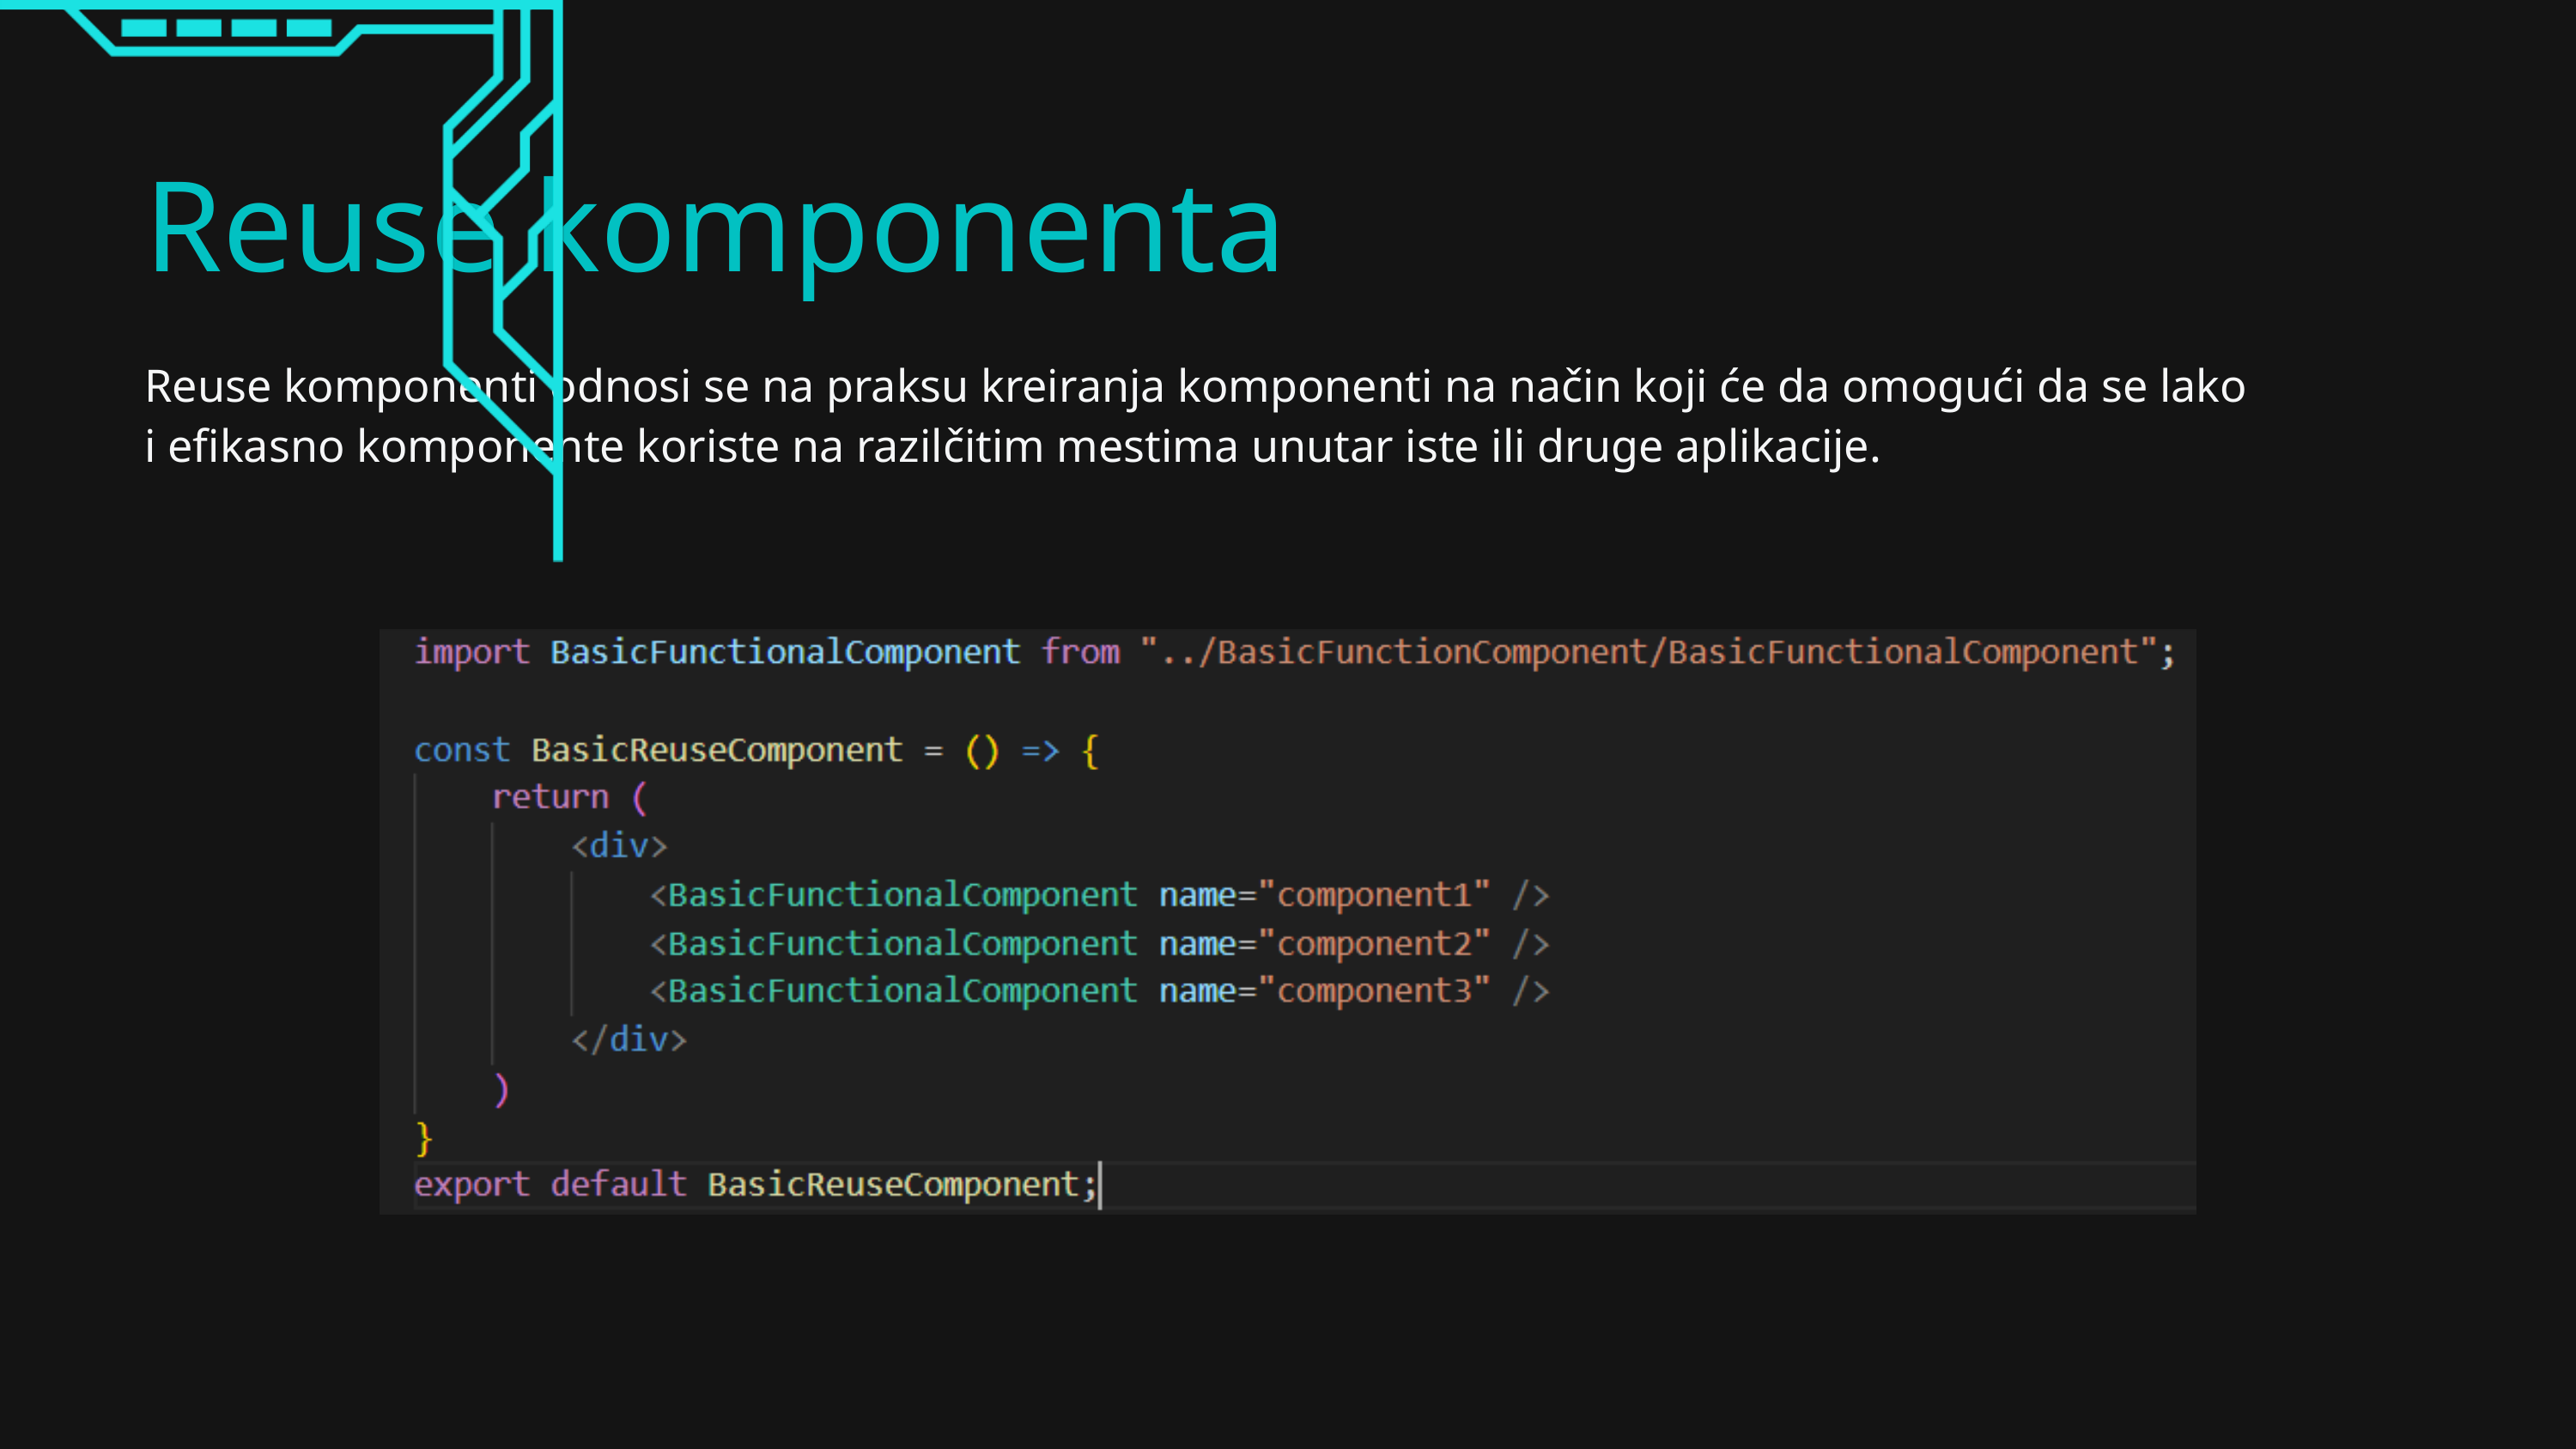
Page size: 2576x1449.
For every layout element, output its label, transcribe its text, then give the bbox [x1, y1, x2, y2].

text_box [0, 0, 565, 562]
text_box [380, 629, 2196, 1215]
text_box Reuse komponenta Reuse komponenti odnosi se na praksu kreiranja komponenti na način koji će da omogući da se lako i efikasno komponente koriste na razilčitim mestima unutar iste ili druge aplikacije. [565, 146, 2265, 472]
